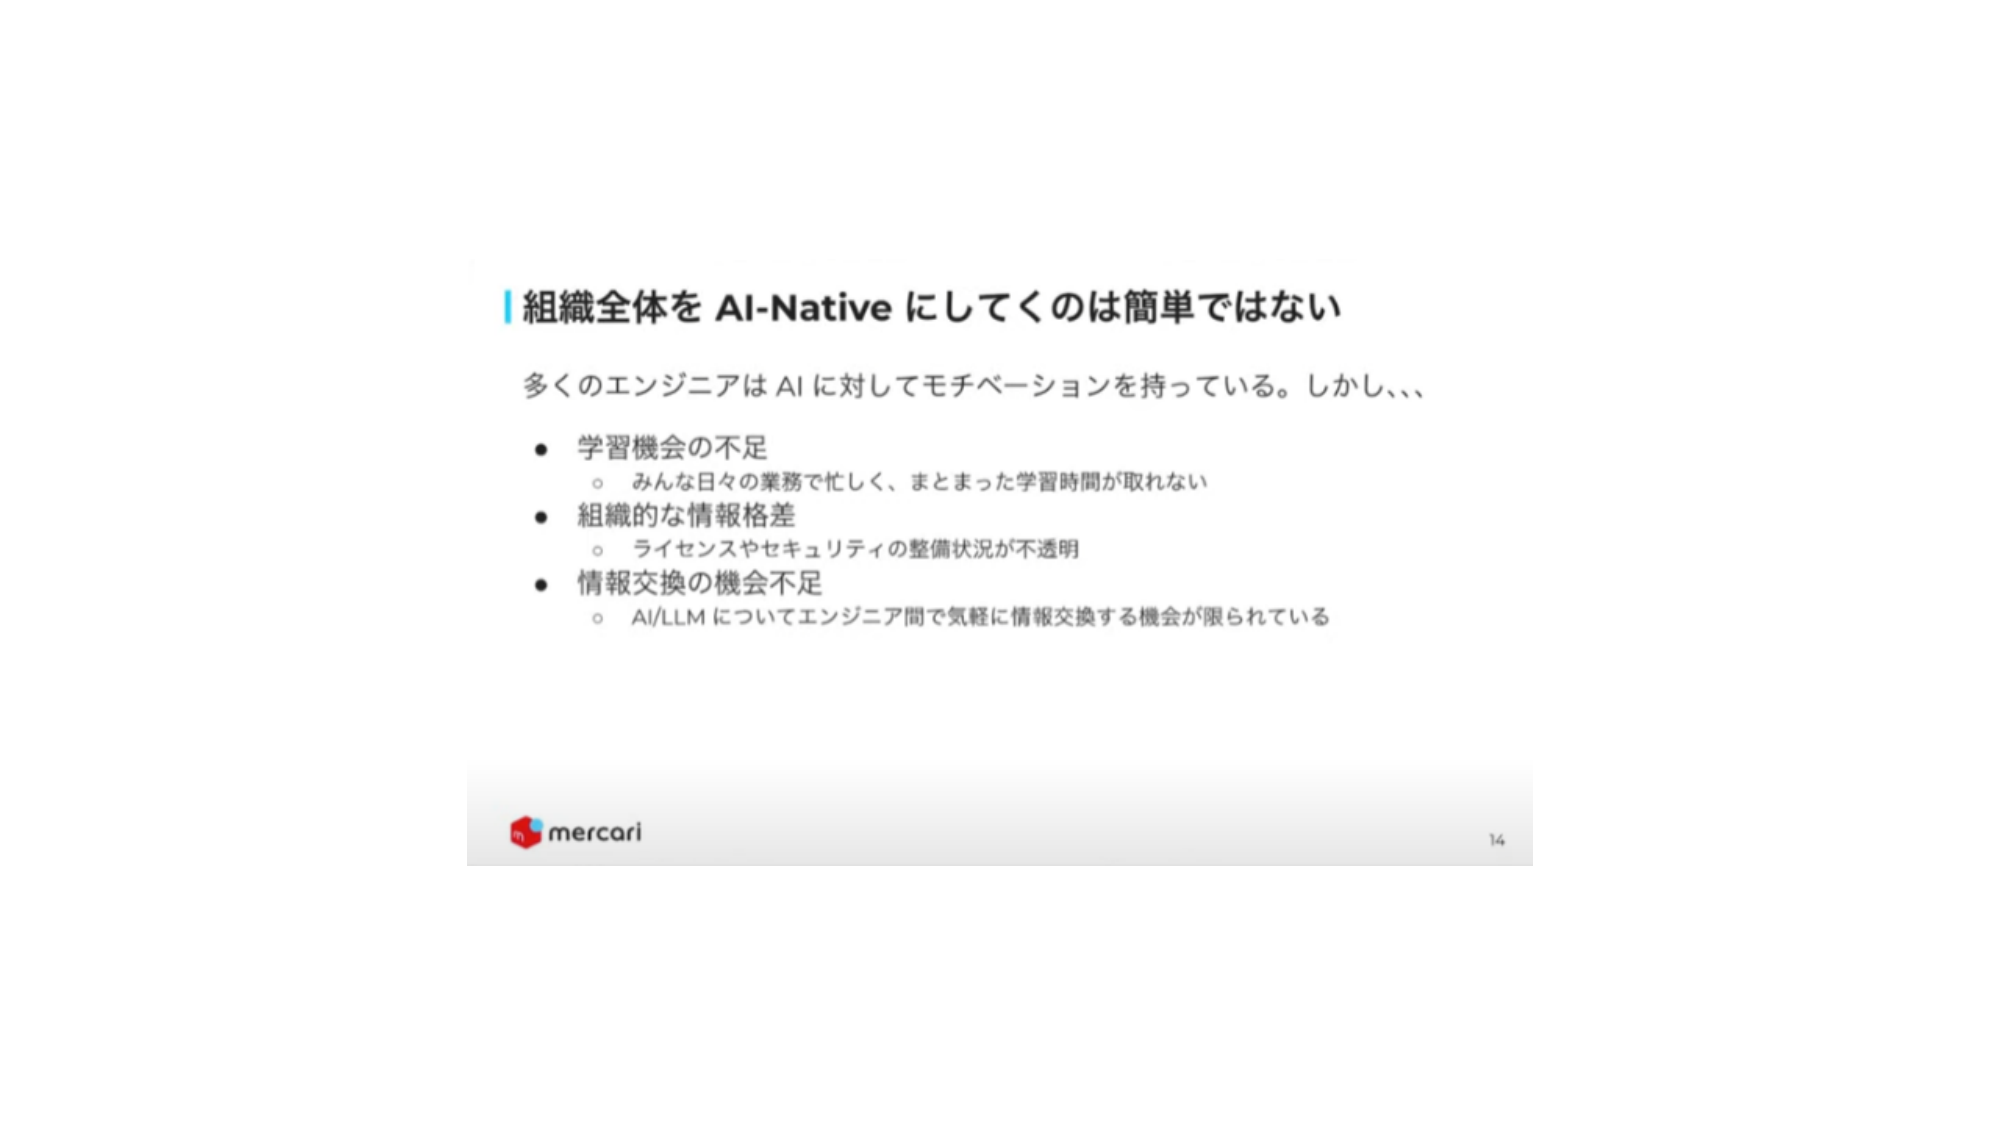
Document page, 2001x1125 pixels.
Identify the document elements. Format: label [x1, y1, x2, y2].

picture [467, 259, 1533, 866]
